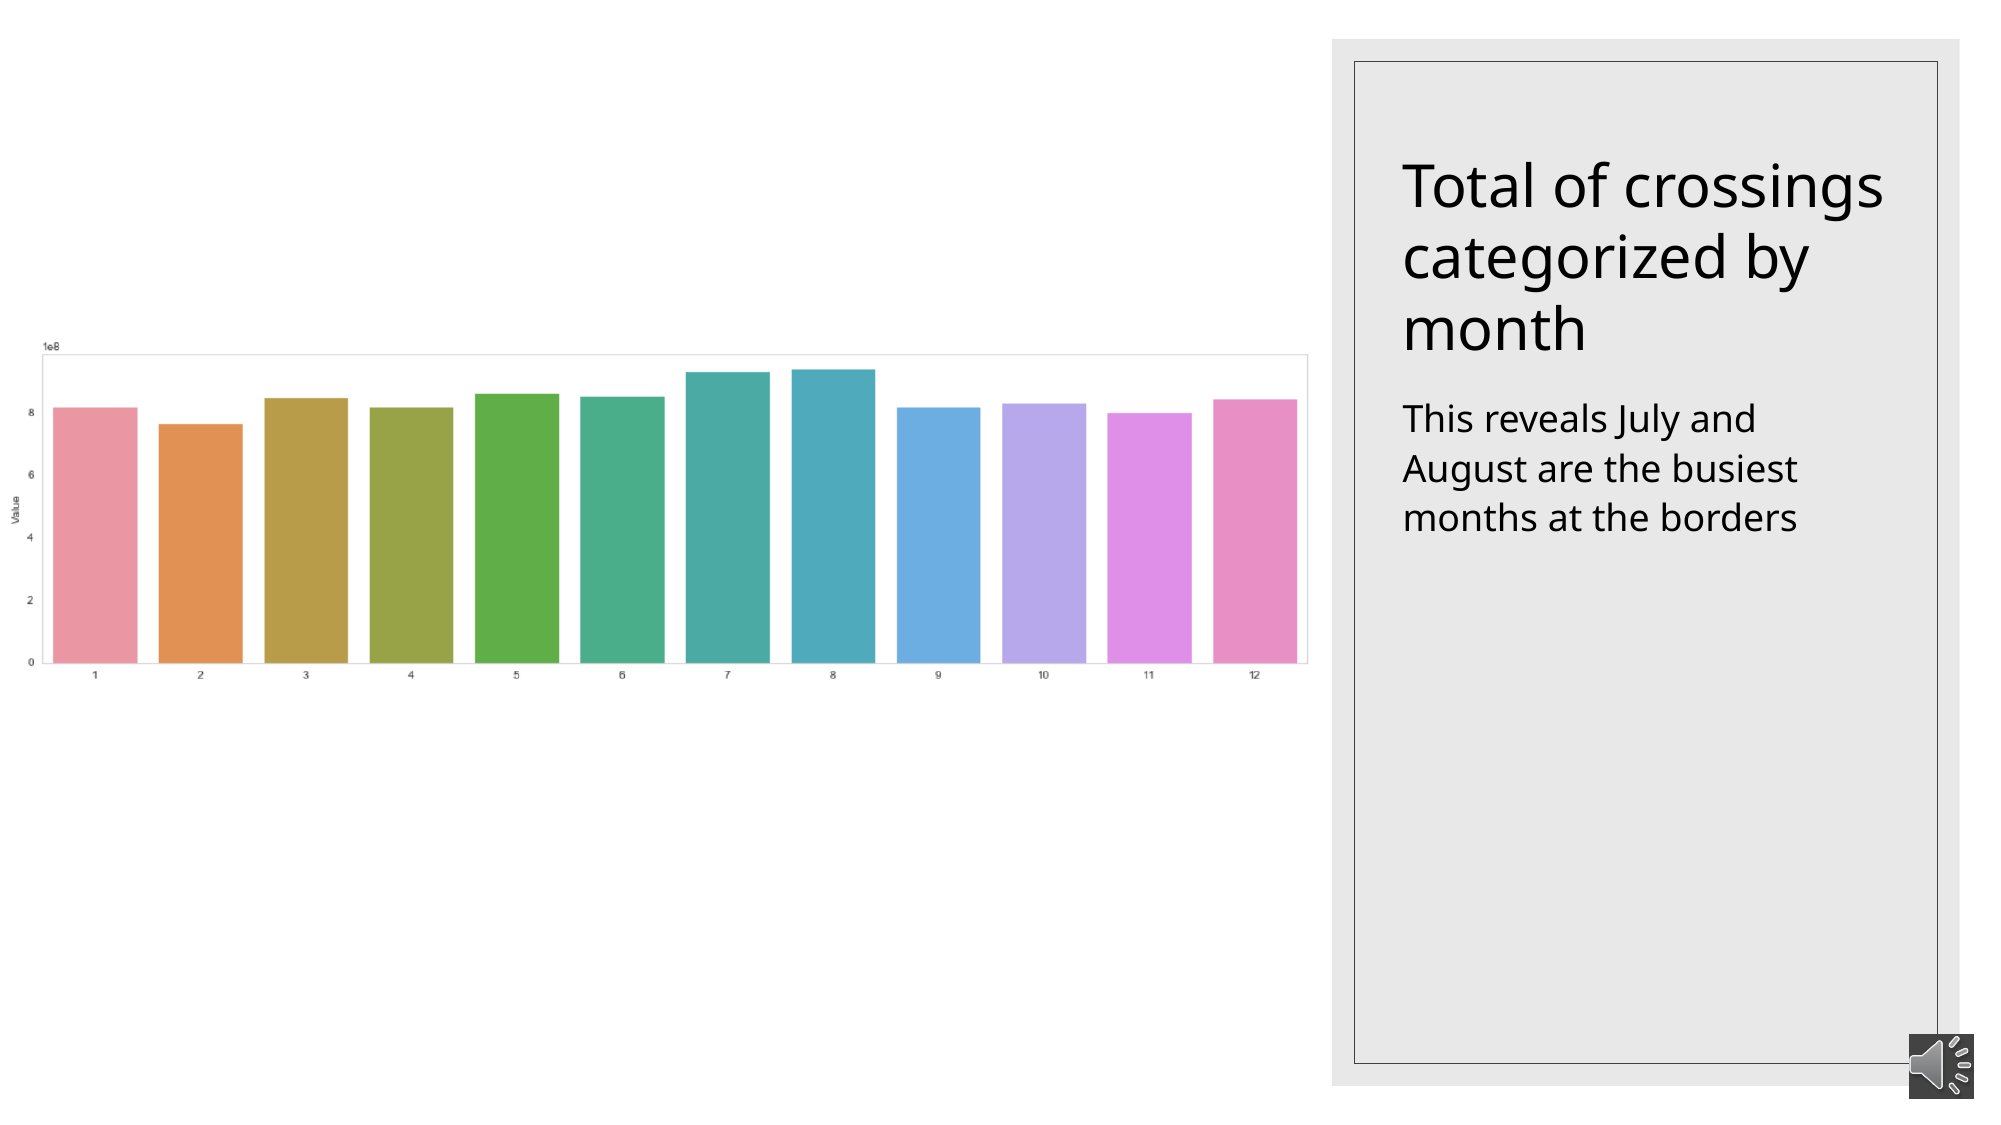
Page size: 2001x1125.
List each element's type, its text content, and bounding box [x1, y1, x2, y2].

picture [1908, 1033, 1975, 1100]
list This reveals July and August are the busiest months at the borders [1387, 383, 1907, 975]
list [5, 335, 1320, 685]
title Total of crossings categorized by month [1387, 99, 1907, 370]
